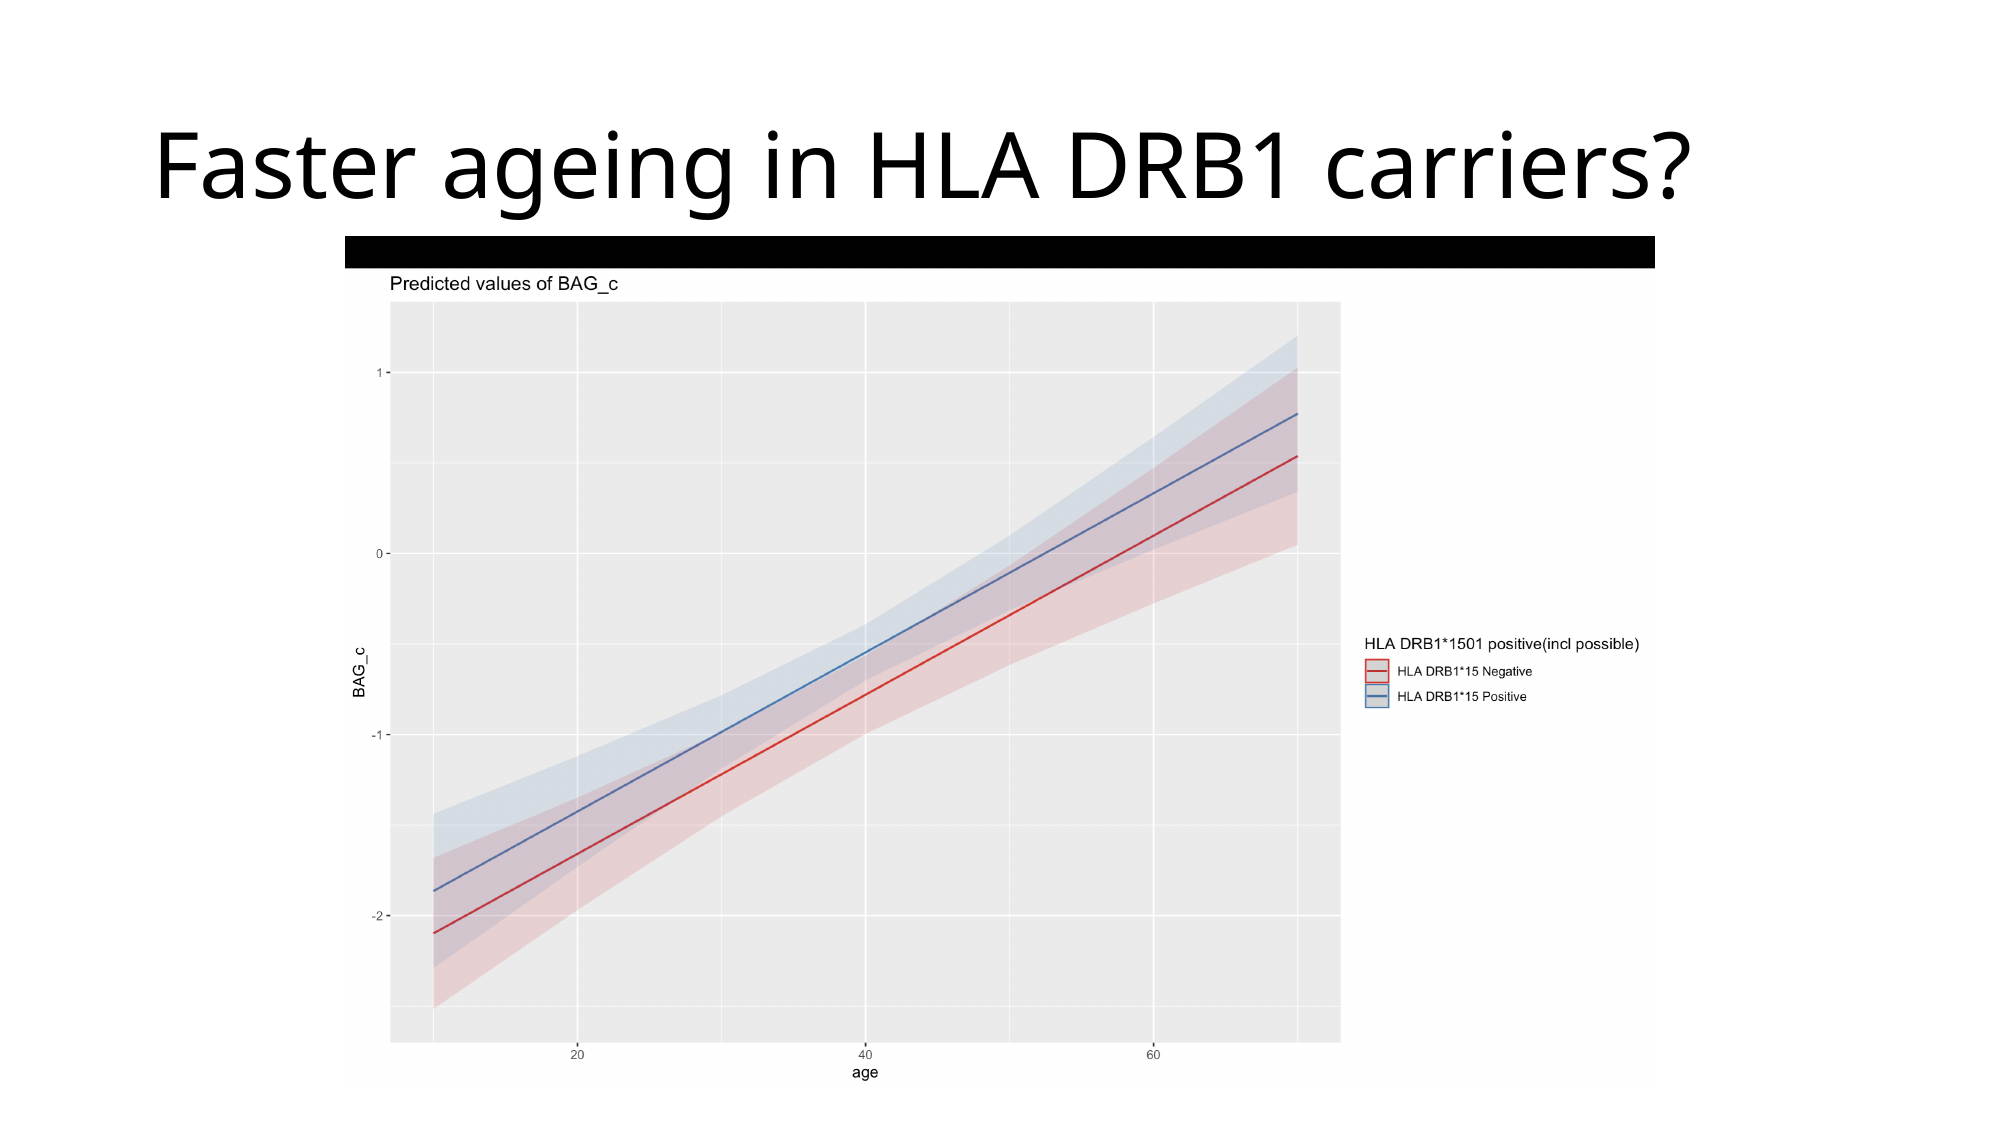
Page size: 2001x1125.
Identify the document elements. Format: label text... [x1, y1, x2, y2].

picture [344, 236, 1656, 1088]
title Faster ageing in HLA DRB1 carriers? [137, 59, 1863, 278]
